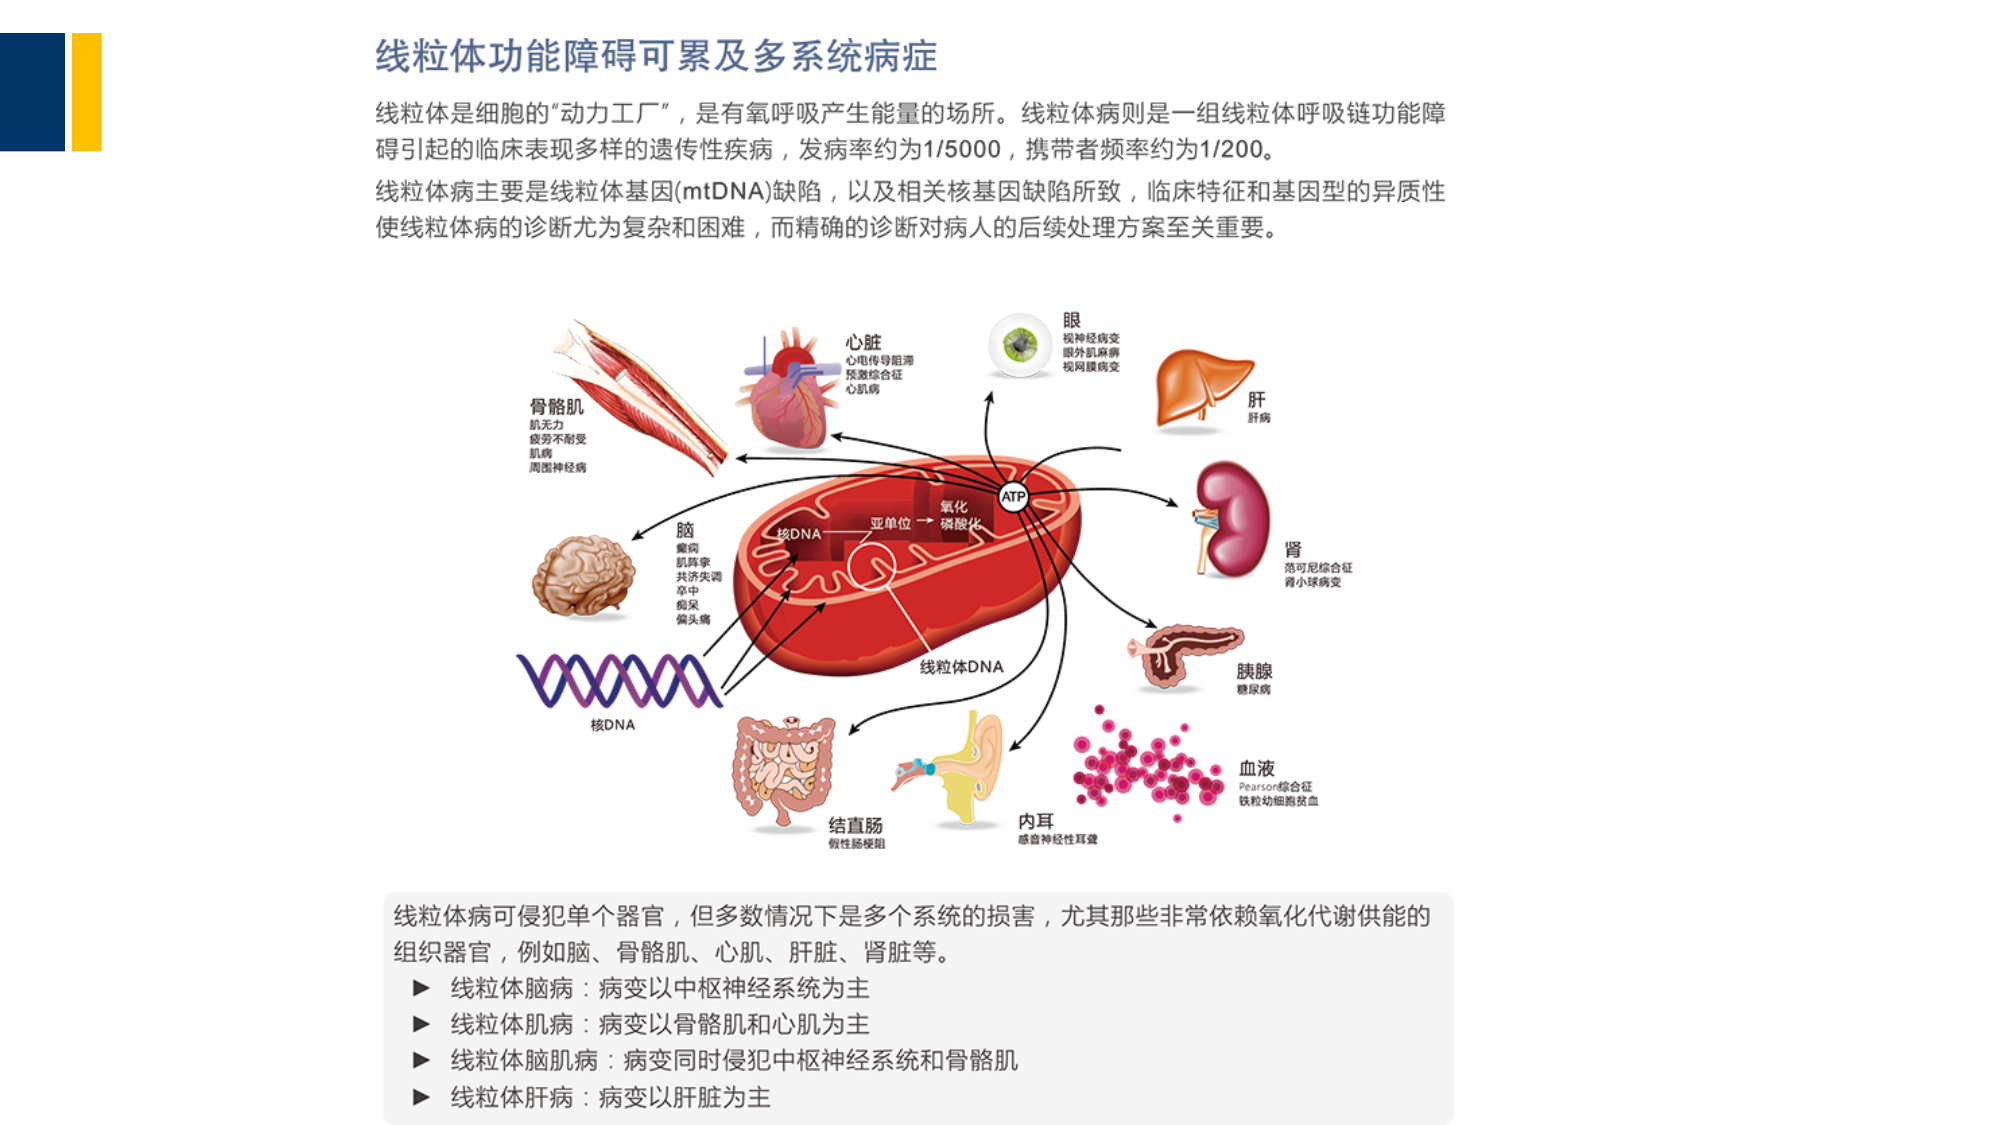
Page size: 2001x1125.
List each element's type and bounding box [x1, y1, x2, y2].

picture [376, 38, 1454, 1125]
